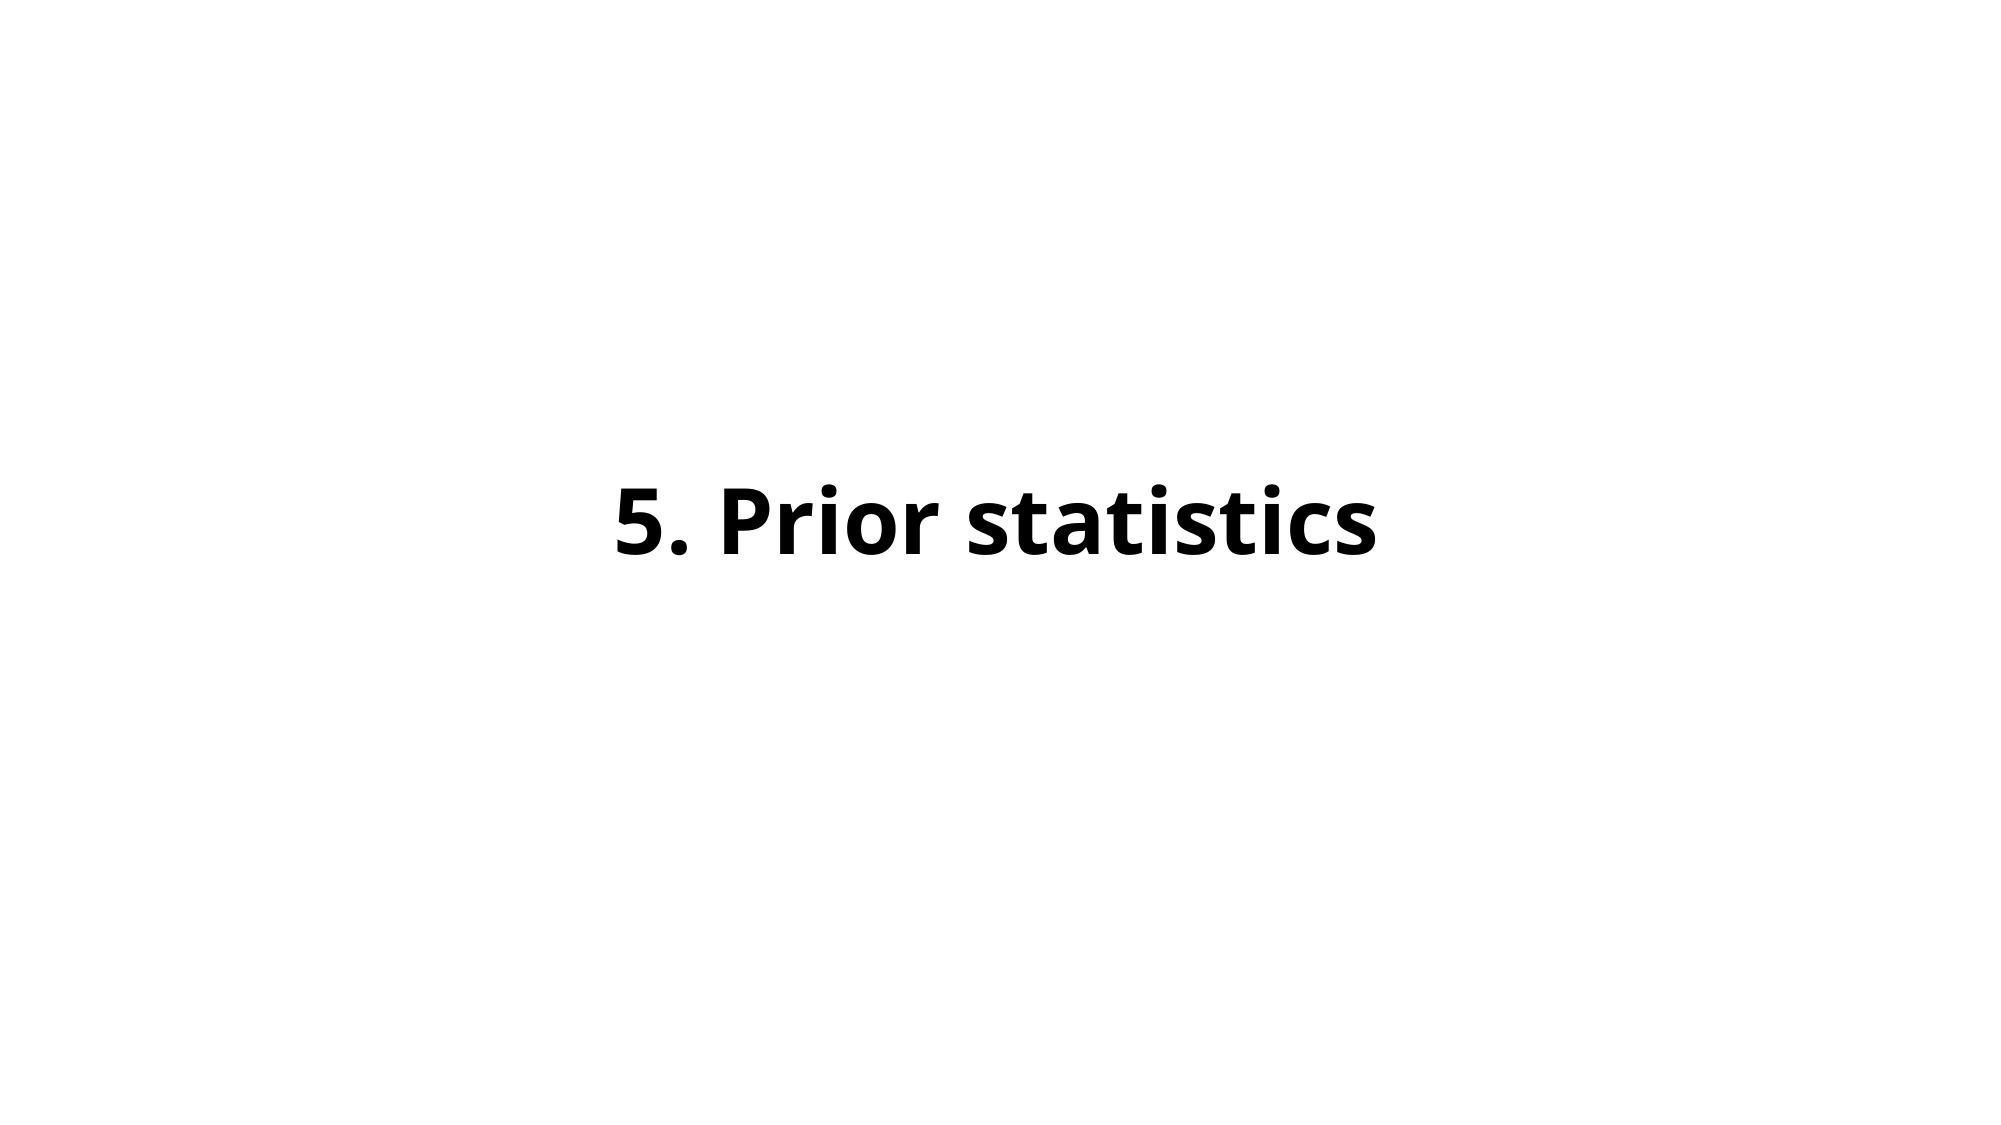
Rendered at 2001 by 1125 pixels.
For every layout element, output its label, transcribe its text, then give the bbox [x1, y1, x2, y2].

title 5. Prior statistics [598, 416, 1479, 634]
